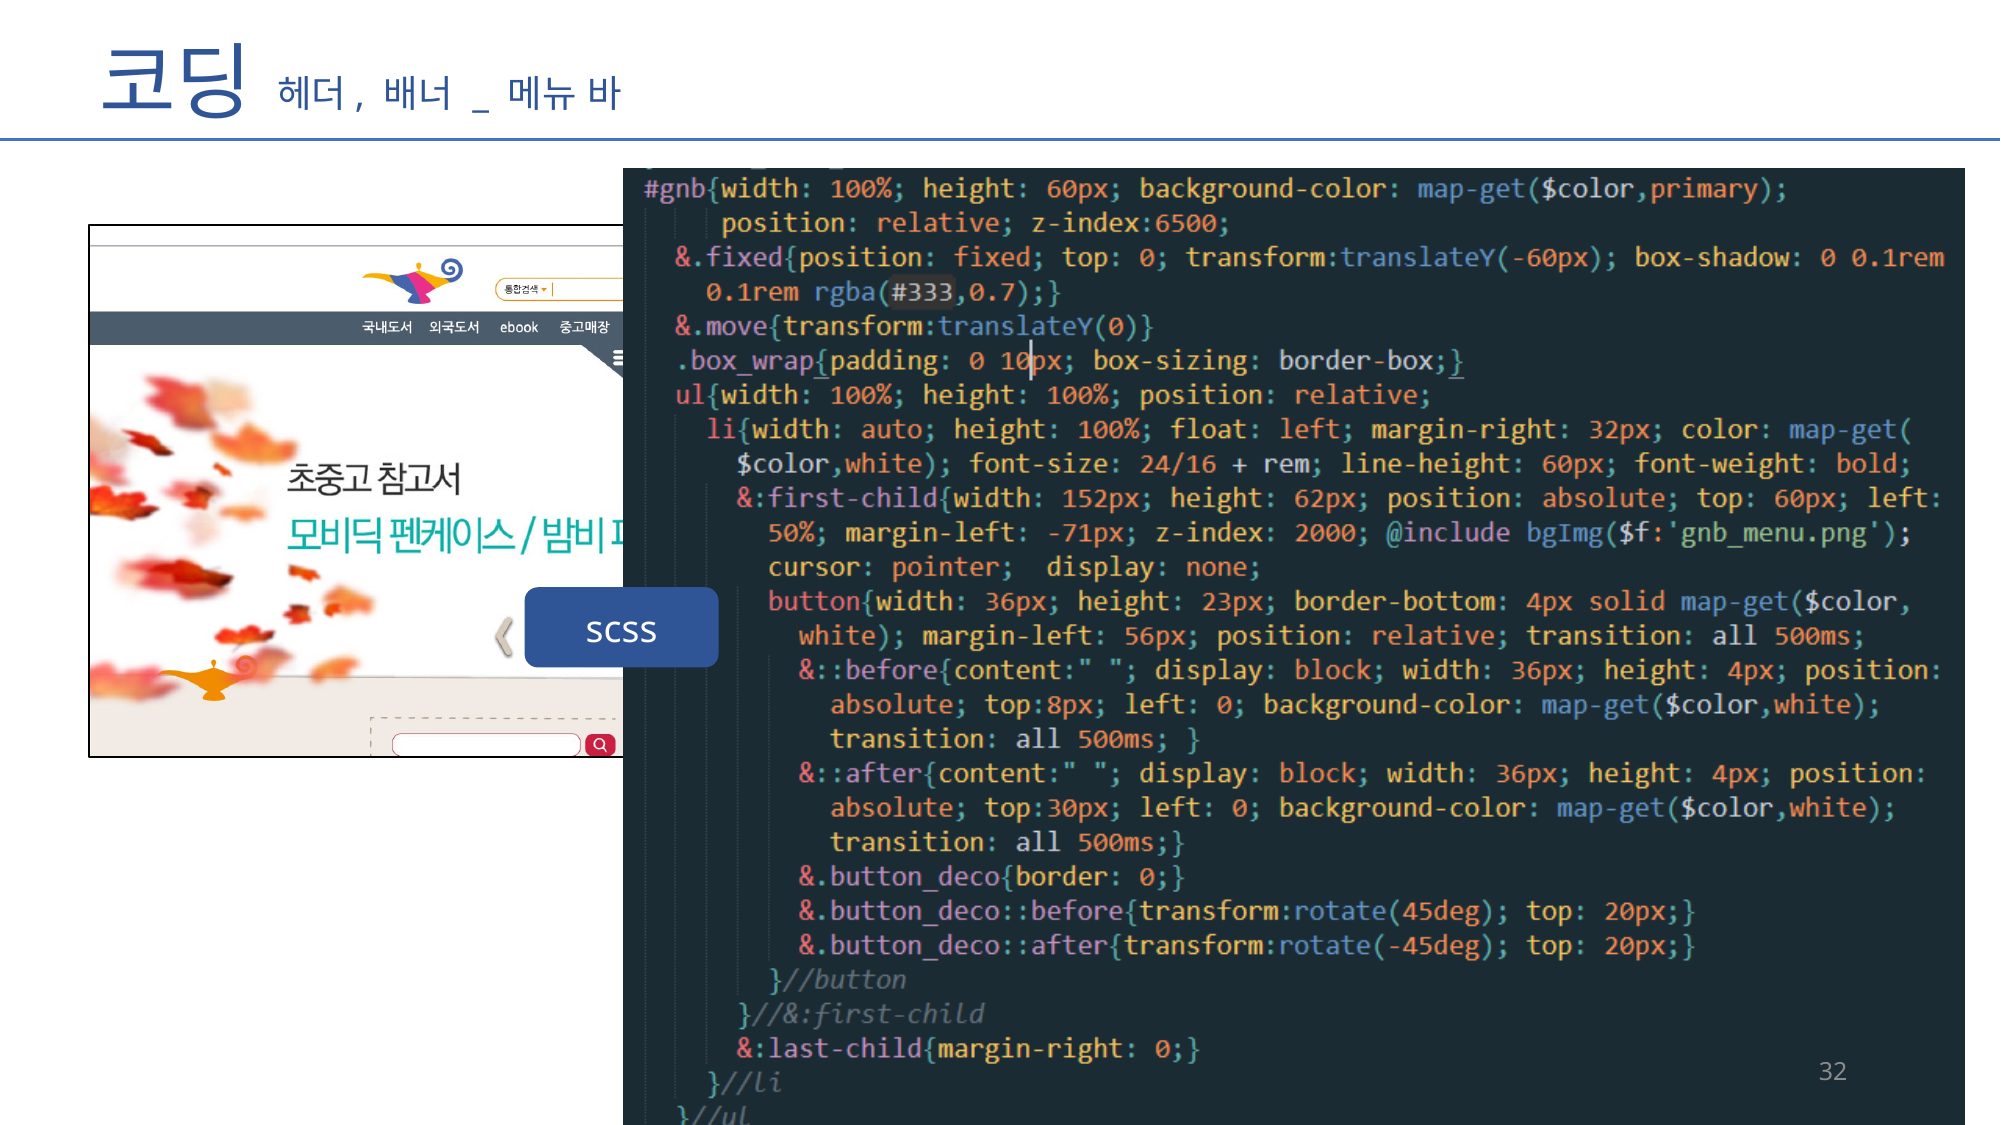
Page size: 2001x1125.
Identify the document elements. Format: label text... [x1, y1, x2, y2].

picture [89, 168, 1965, 1125]
text_box 헤더, 배너 _ 메뉴 바 [262, 62, 1263, 123]
text_box 코딩 [84, 33, 267, 138]
